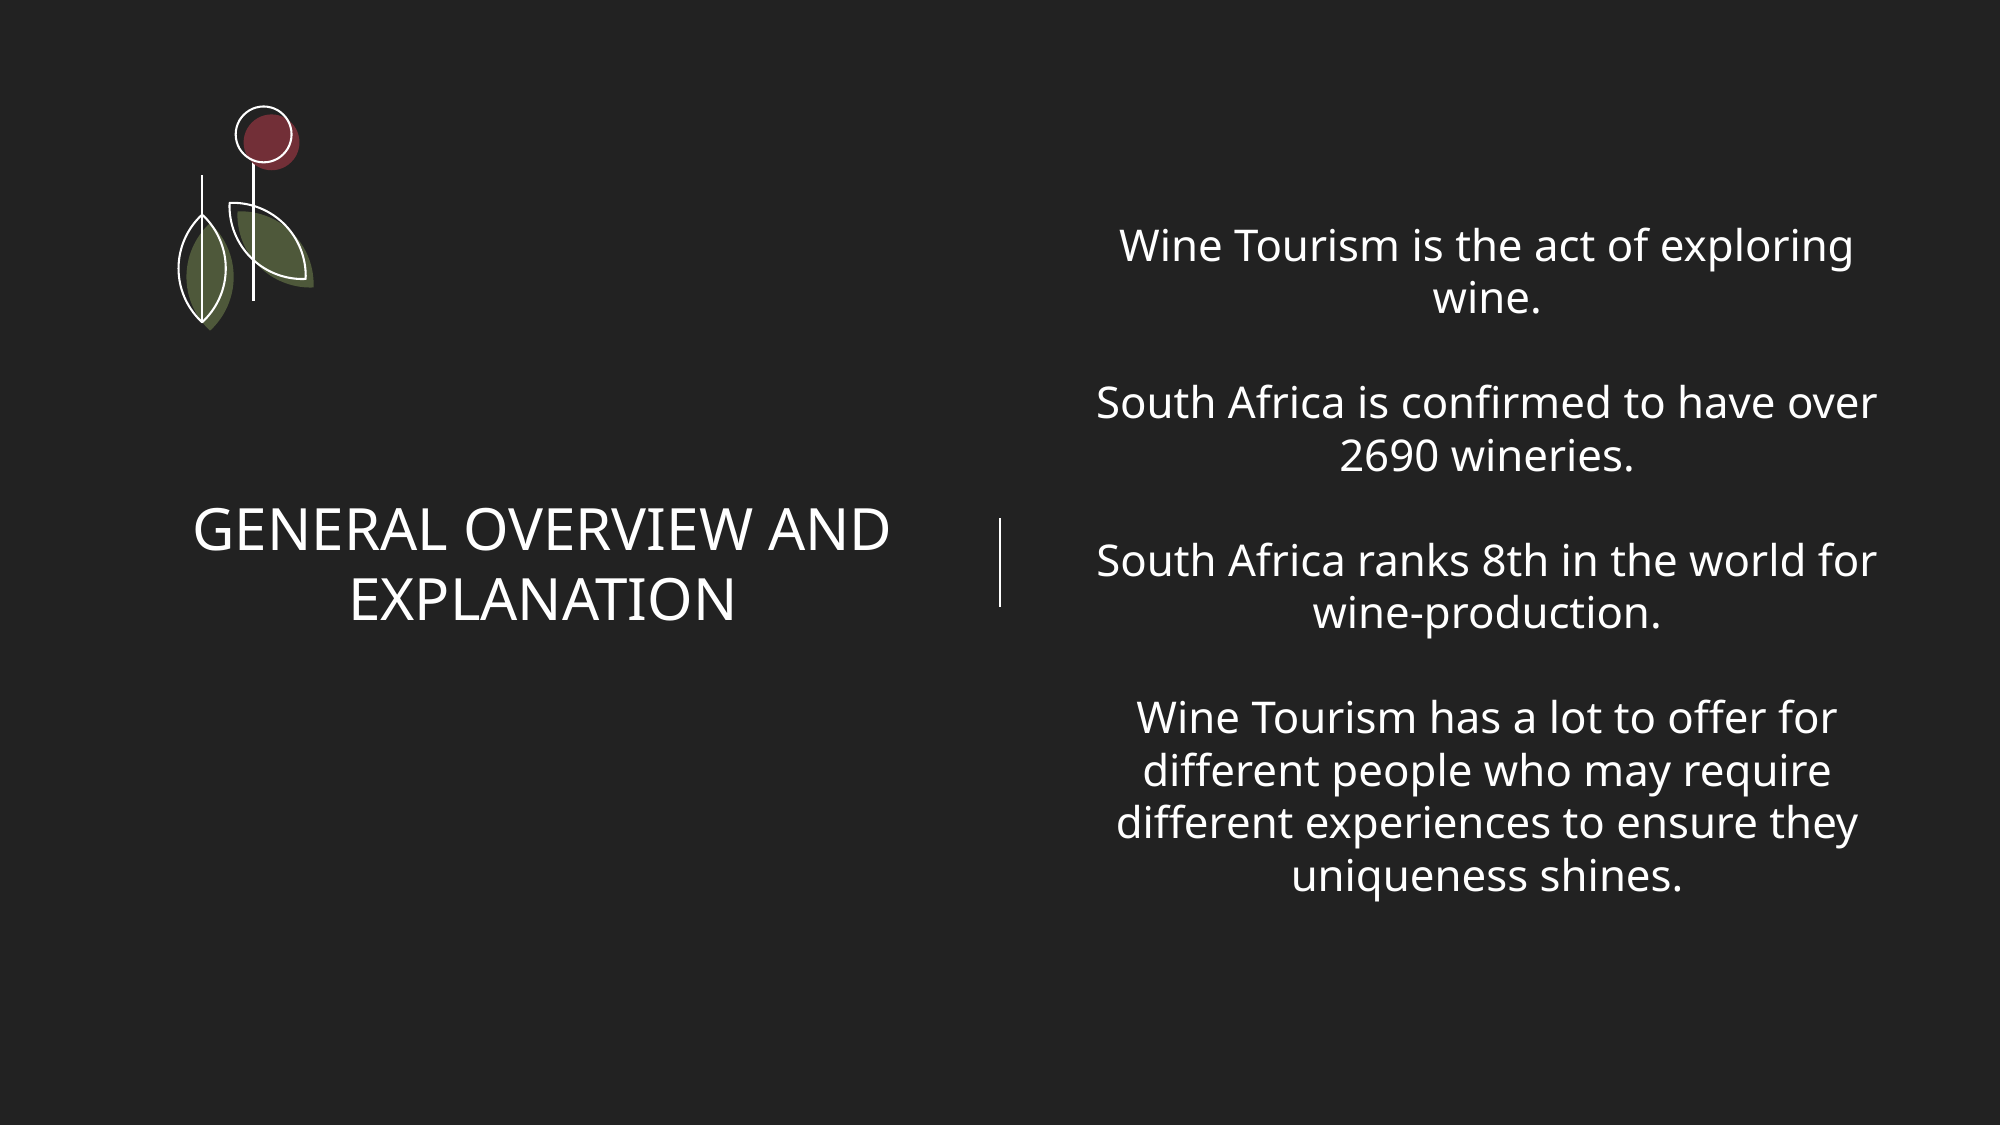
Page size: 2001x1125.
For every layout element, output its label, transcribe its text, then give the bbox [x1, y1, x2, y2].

text_box Wine Tourism is the act of exploring wine. South Africa is confirmed to have over 2690 wineries. South Africa ranks 8th in the world for wine-production. Wine Tourism has a lot to offer for different people who may require different experiences to ensure they uniqueness shines. [1081, 202, 1894, 916]
title GENERAL OVERVIEW AND EXPLANATION [177, 369, 909, 755]
